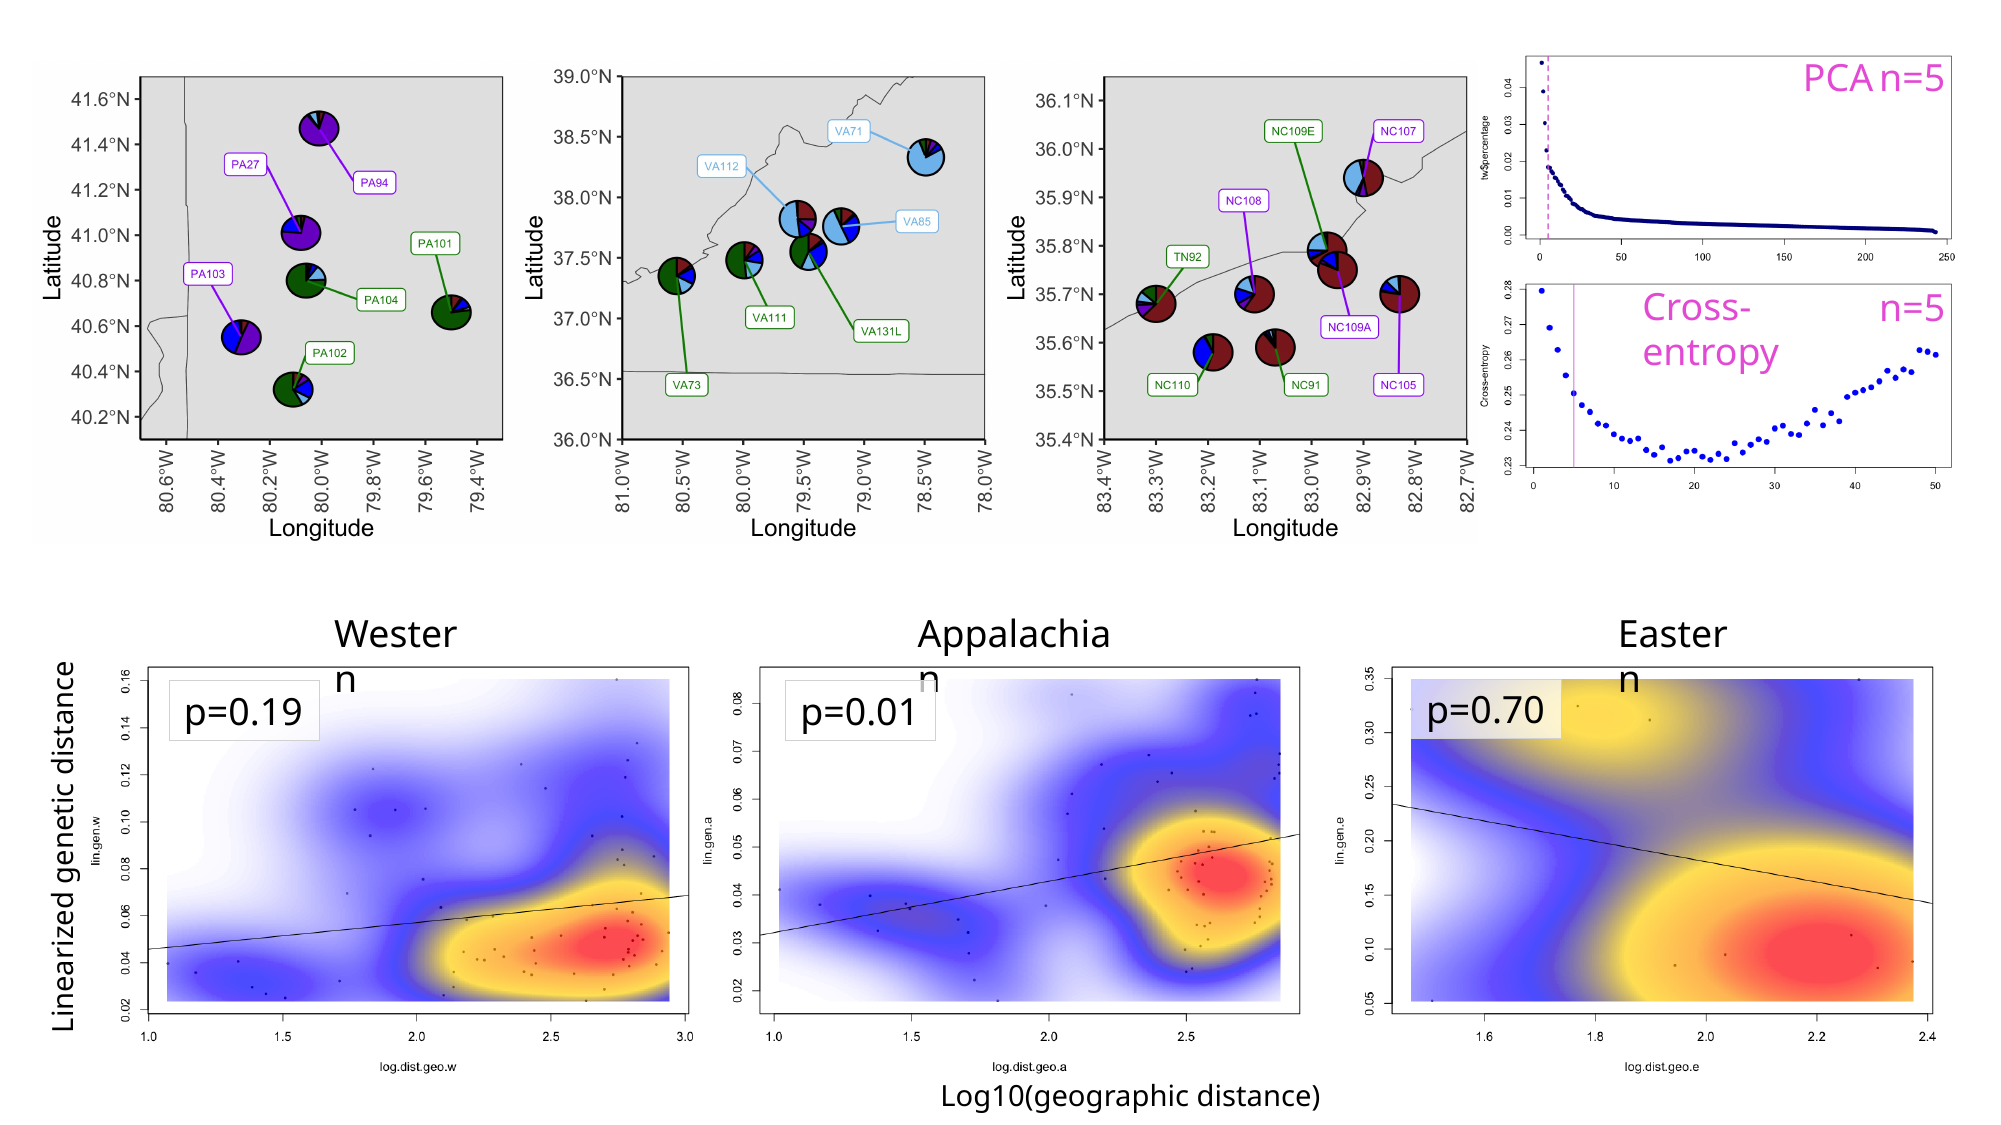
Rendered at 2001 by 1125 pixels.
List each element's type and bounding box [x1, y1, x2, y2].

text_box [36, 602, 1964, 1125]
text_box [1476, 46, 2000, 498]
picture [32, 60, 1478, 545]
